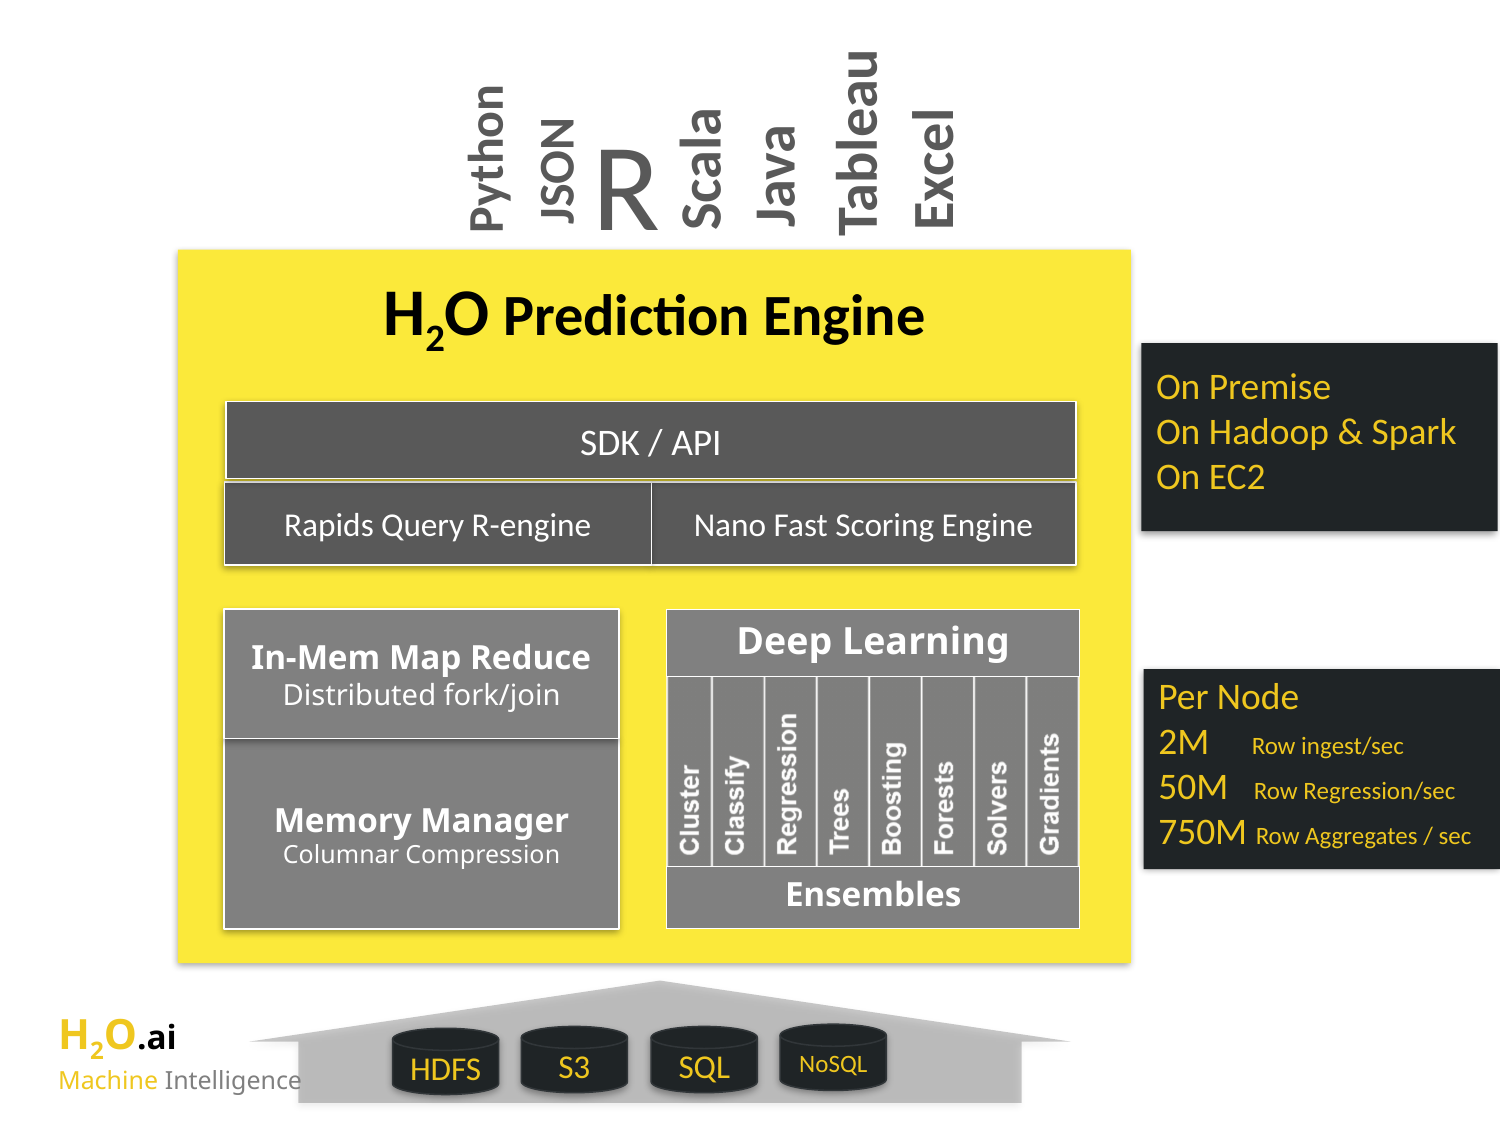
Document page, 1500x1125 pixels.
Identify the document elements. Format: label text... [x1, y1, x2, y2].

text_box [177, 66, 1132, 1104]
text_box Tableau [811, 33, 896, 65]
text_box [666, 608, 1081, 930]
text_box Per Node 2M Row ingest/sec 50M Row Regression/sec 750M Row Aggregates / sec [1143, 668, 1500, 870]
text_box H2O.ai Machine Intelligence [43, 977, 1234, 1125]
text_box On Premise On Hadoop & Spark On EC2 [1141, 342, 1498, 532]
